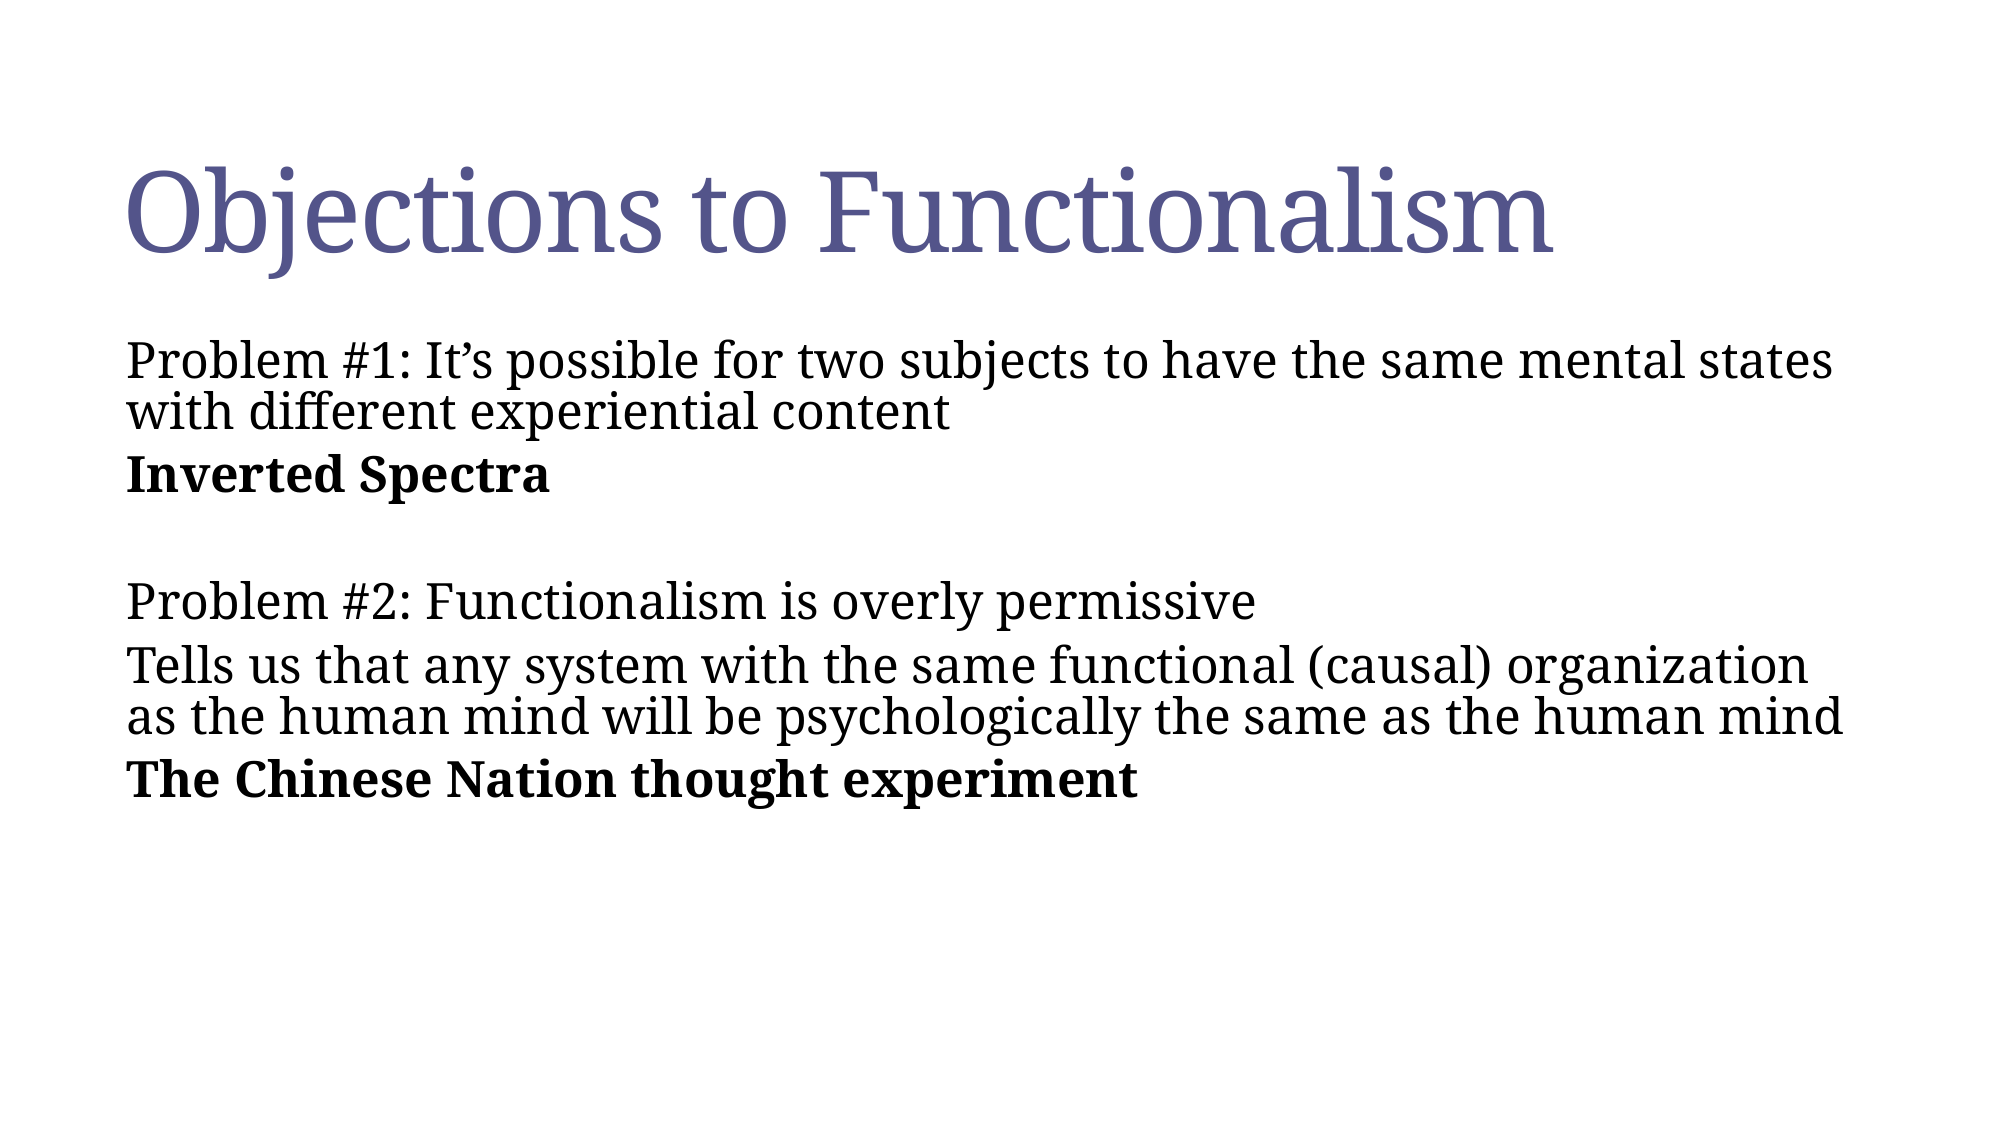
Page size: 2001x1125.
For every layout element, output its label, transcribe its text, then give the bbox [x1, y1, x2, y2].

list Problem #1: It’s possible for two subjects to have the same mental states with different experiential content Inverted Spectra Problem #2: Functionalism is overly permissive Tells us that any system with the same functional (causal) organization as the human mind will be psychologically the same as the human mind The Chinese Nation thought experiment [111, 329, 1876, 948]
title Objections to Functionalism [107, 81, 1875, 354]
